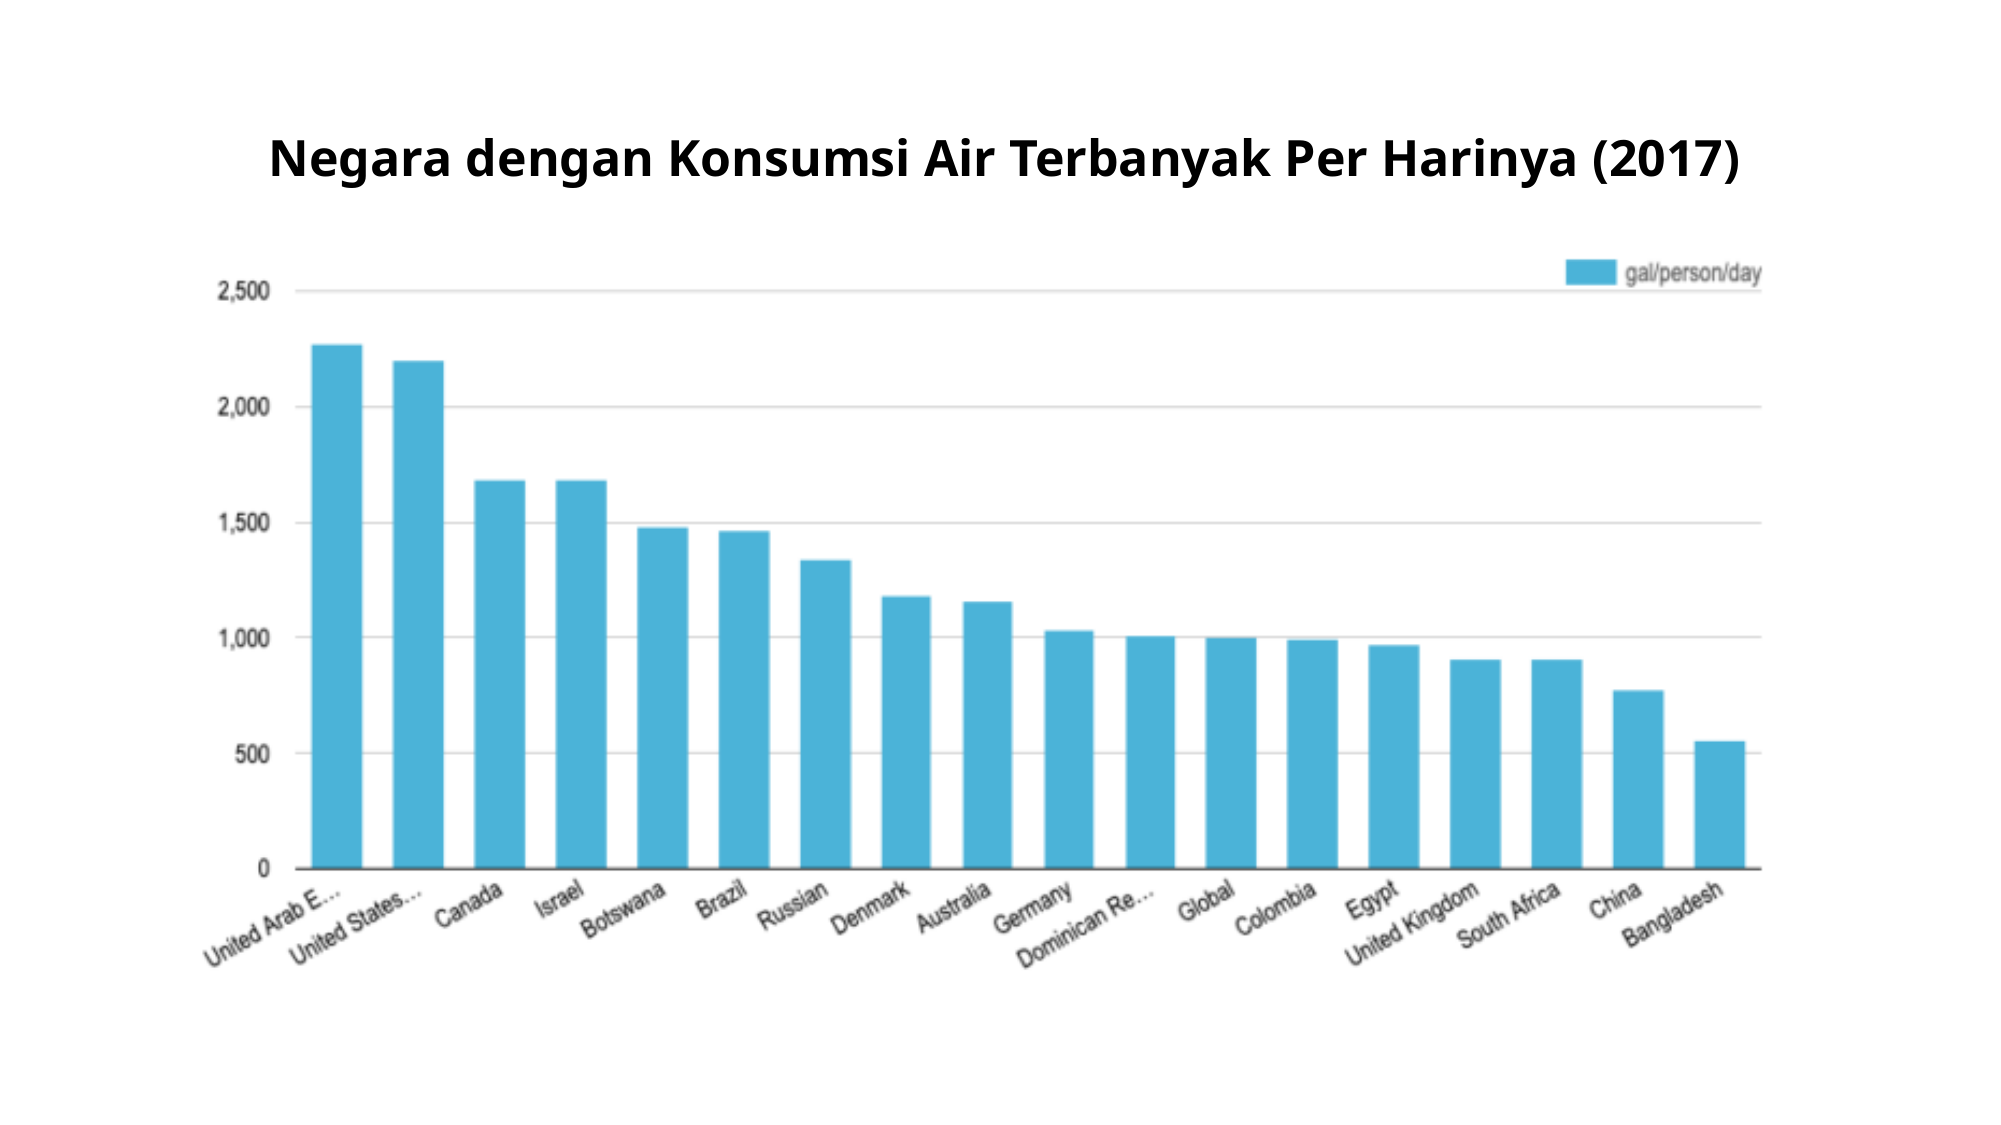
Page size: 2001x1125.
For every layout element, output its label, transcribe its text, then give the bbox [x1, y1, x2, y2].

text_box Negara dengan Konsumsi Air Terbanyak Per Harinya (2017) [252, 118, 1758, 194]
picture [171, 204, 1829, 1026]
